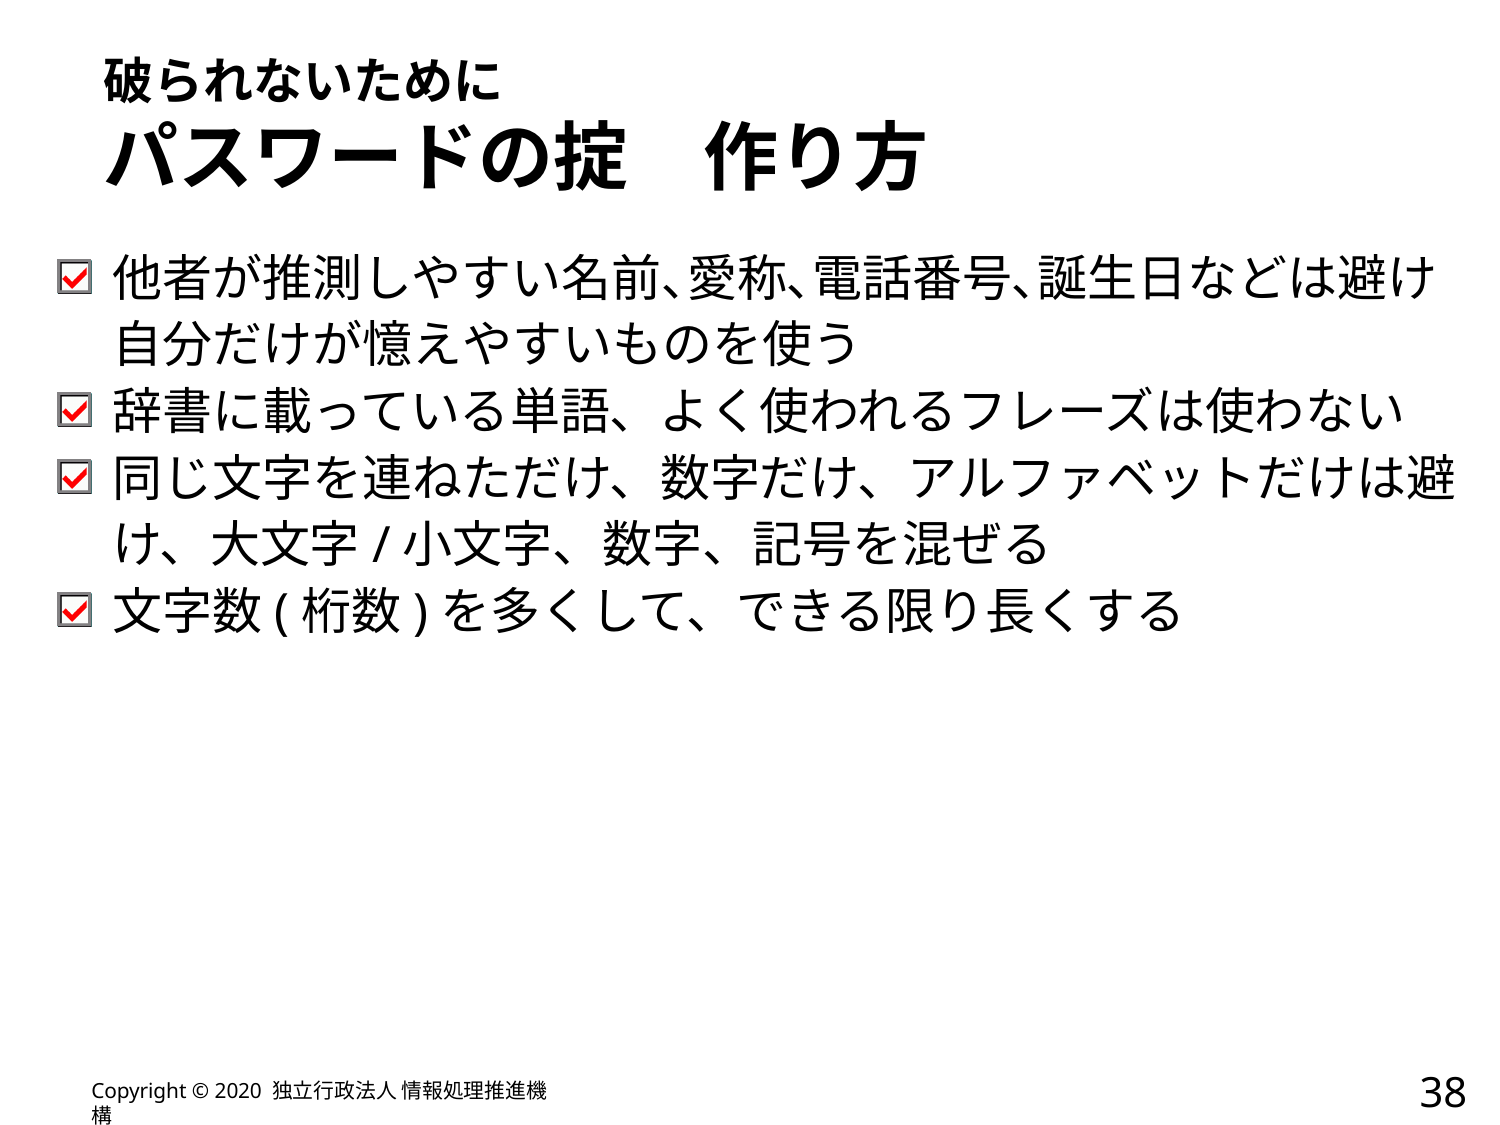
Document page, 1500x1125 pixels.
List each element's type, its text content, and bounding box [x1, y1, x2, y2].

picture [56, 391, 92, 427]
title 破られないために パスワードの掟 作り方 [88, 42, 1258, 206]
picture [56, 458, 92, 494]
picture [56, 258, 92, 294]
list 他者が推測しやすい名前､愛称､電話番号､誕生日などは避け自分だけが憶えやすいものを使う 辞書に載っている単語、よく使われるフレーズは使わない 同じ文字を連ねただけ、数字だけ、アルファベットだけは避け、大文字/小文字、数字、記号を混ぜる 文字数(桁数)を多くして、できる限り長くする [41, 231, 1500, 677]
picture [56, 591, 92, 627]
